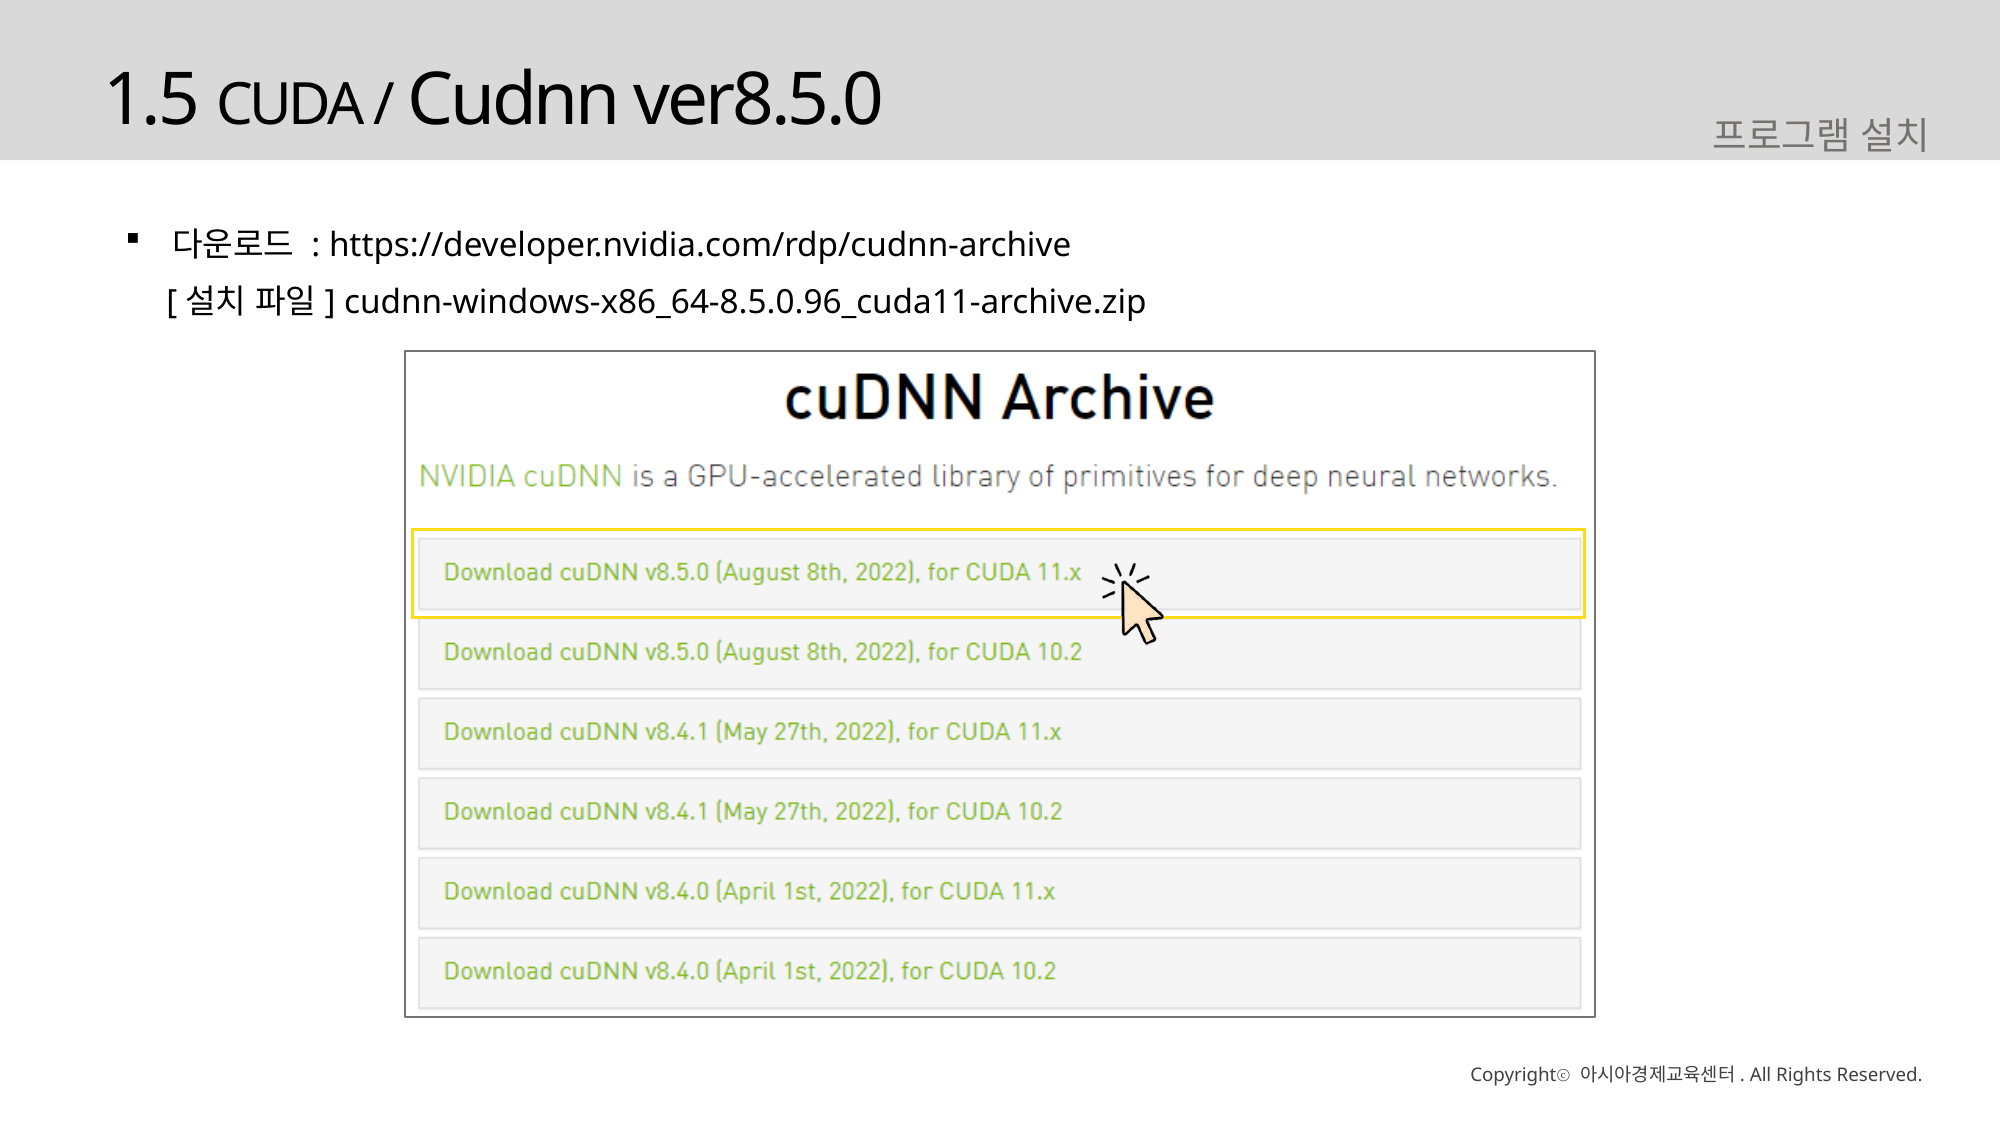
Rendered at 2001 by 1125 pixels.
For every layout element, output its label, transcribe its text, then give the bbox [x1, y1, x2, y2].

text_box 프로그램 설치 [1697, 59, 1945, 165]
picture [406, 352, 1594, 1017]
text_box [0, 0, 2000, 161]
title 1.5 CUDA / Cudnn ver8.5.0 [88, 26, 1065, 148]
text_box [설치 파일] cudnn-windows-x86_64-8.5.0.96_cuda11-archive.zip [151, 252, 1255, 328]
text_box 다운로드 : https://developer.nvidia.com/rdp/cudnn-archive [110, 195, 1880, 271]
text_box Copyrightⓒ 아시아경제교육센터. All Rights Reserved. [1455, 1055, 1938, 1093]
